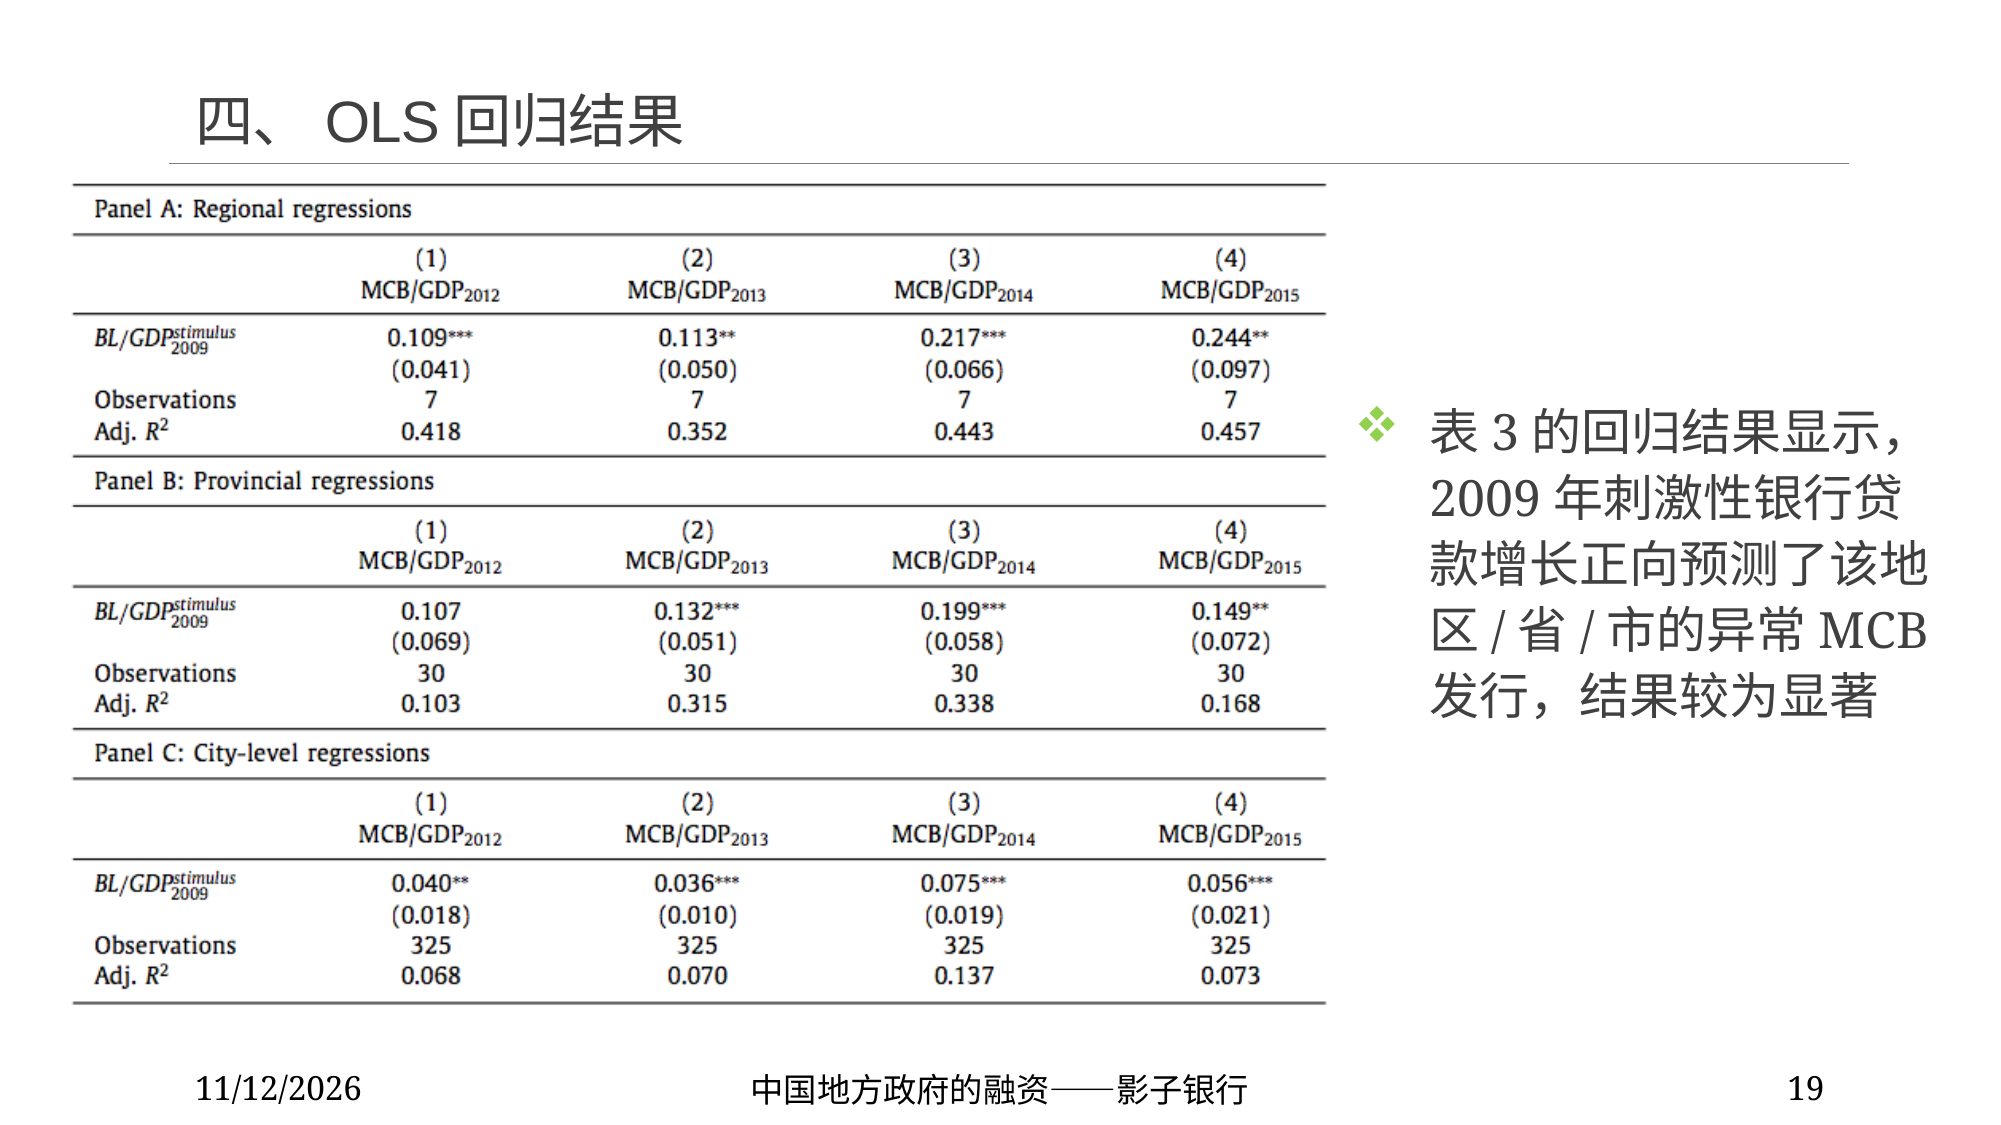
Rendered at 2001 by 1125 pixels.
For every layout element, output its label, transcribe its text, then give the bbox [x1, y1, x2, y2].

footer 中国地方政府的融资——影子银行 [527, 1059, 1473, 1120]
title 四、OLS回归结果 [180, 47, 1830, 162]
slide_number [180, 1059, 495, 1120]
picture [64, 180, 1336, 1014]
text_box 表3的回归结果显示，2009年刺激性银行贷款增长正向预测了该地区/省/市的异常MCB发行，结果较为显著 [1345, 386, 1961, 732]
slide_number 19 [1624, 1059, 1840, 1120]
